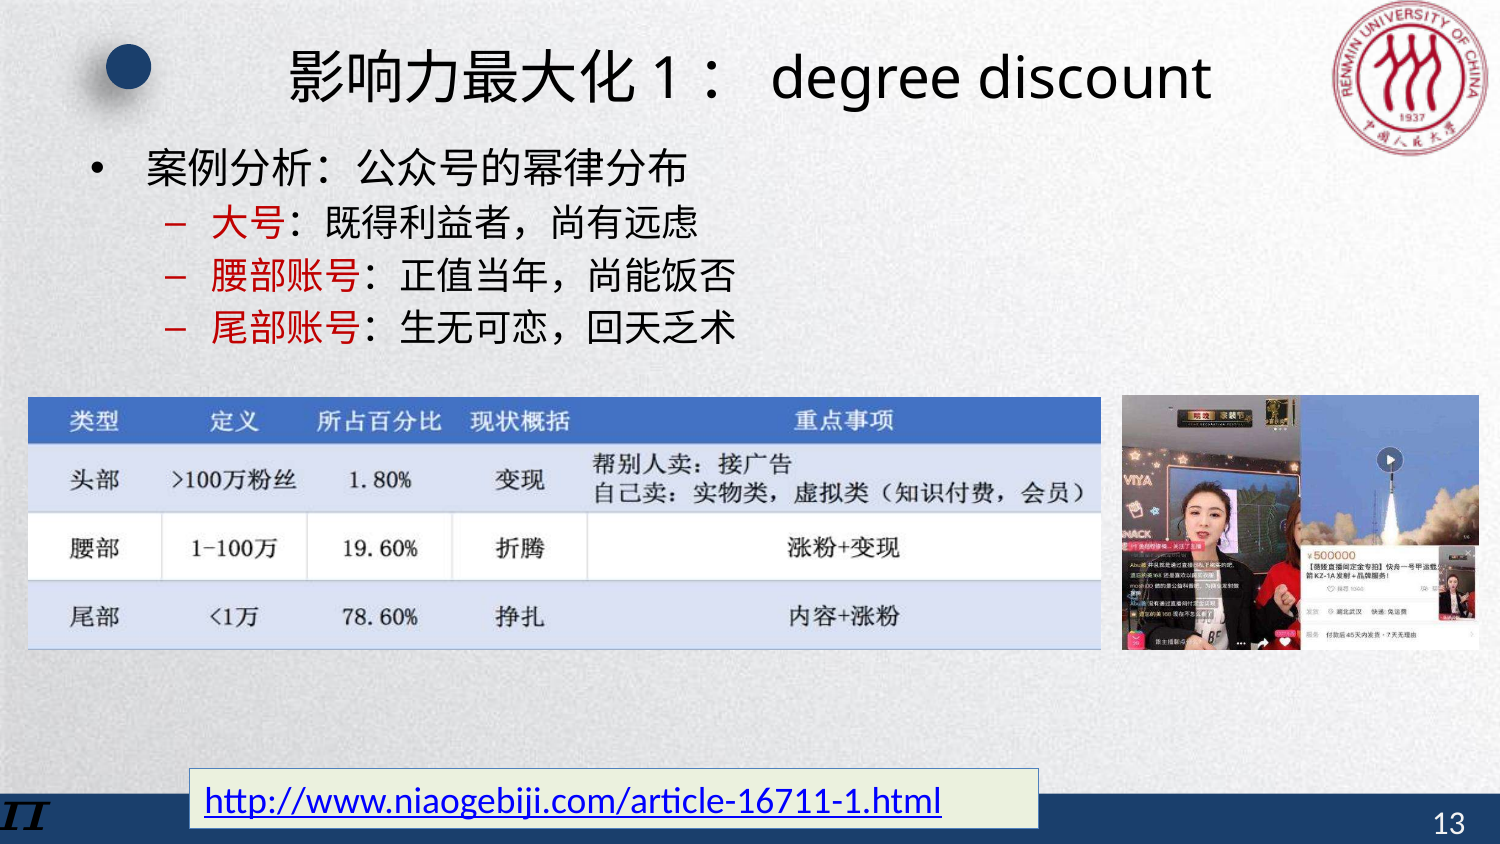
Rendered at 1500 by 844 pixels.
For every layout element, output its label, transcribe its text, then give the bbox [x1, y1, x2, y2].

list 案例分析：公众号的幂律分布 大号：既得利益者，尚有远虑 腰部账号：正值当年，尚能饭否 尾部账号：生无可恋，回天乏术 [75, 134, 1425, 781]
text_box http://www.niaogebiji.com/article-16711-1.html [189, 768, 1039, 829]
picture [0, 0, 1500, 793]
title 影响力最大化1：degree discount [75, 33, 1425, 116]
